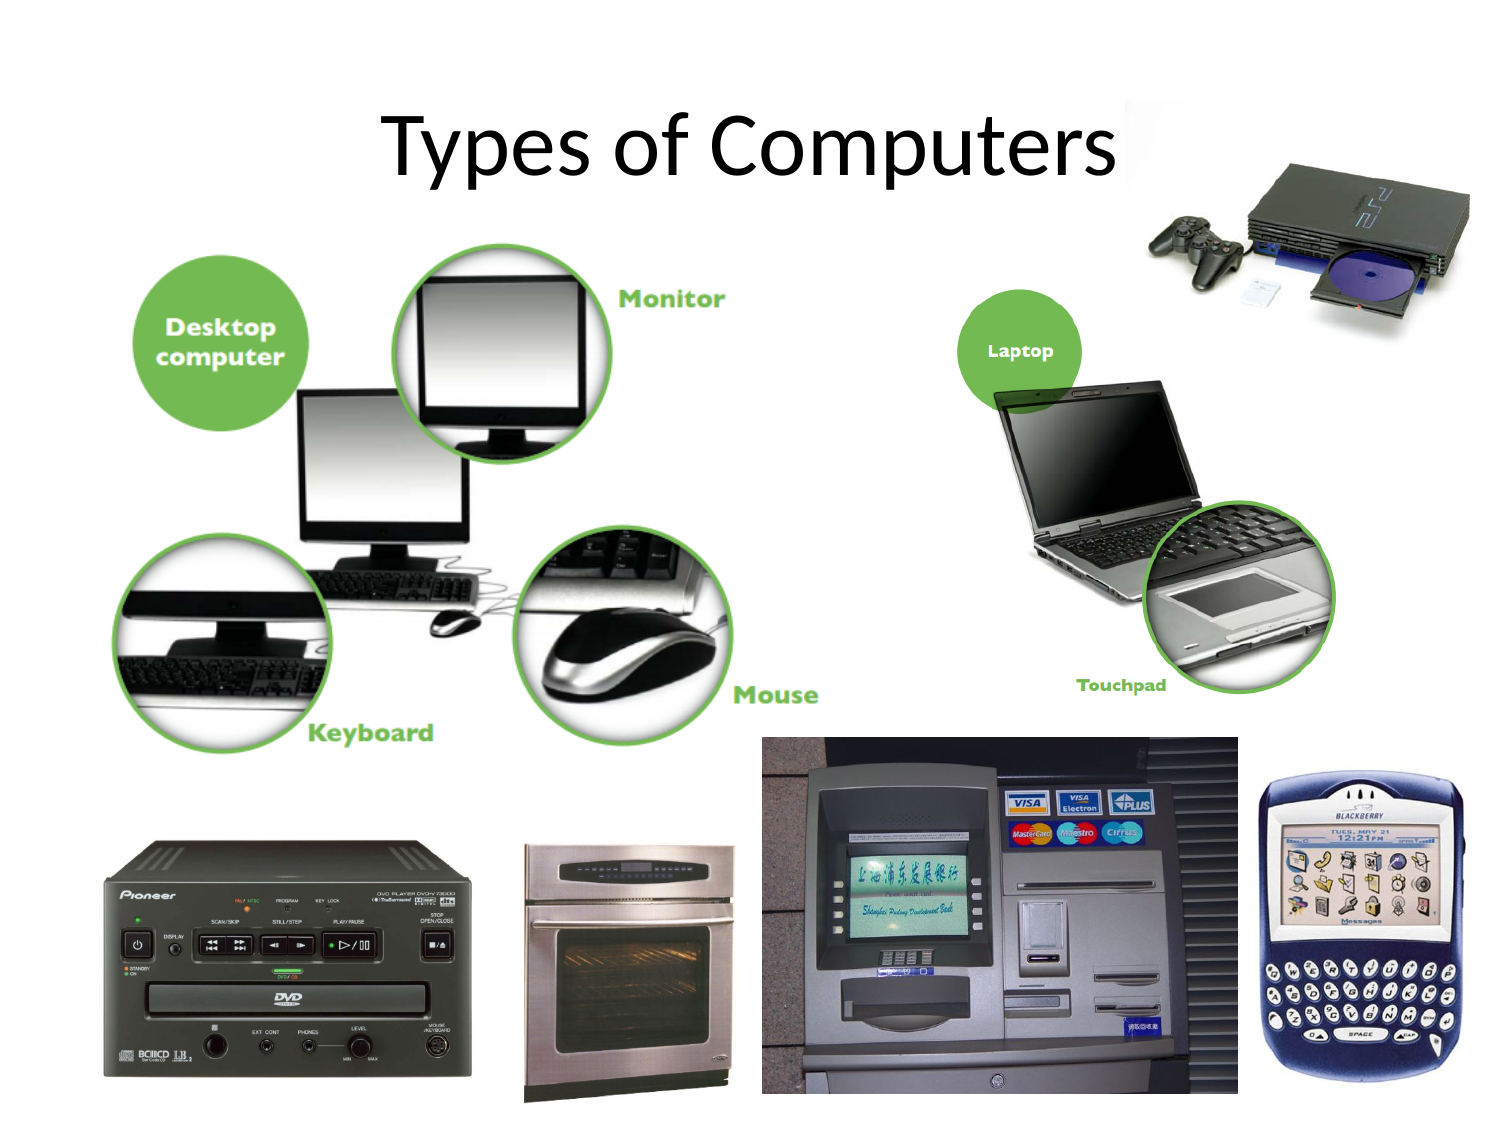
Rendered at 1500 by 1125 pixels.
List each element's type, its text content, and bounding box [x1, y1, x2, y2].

picture [99, 837, 476, 1081]
picture [949, 99, 1500, 707]
picture [1248, 762, 1476, 1091]
picture [99, 228, 1238, 1094]
picture [512, 815, 743, 1125]
title Types of Computers [75, 45, 1425, 233]
